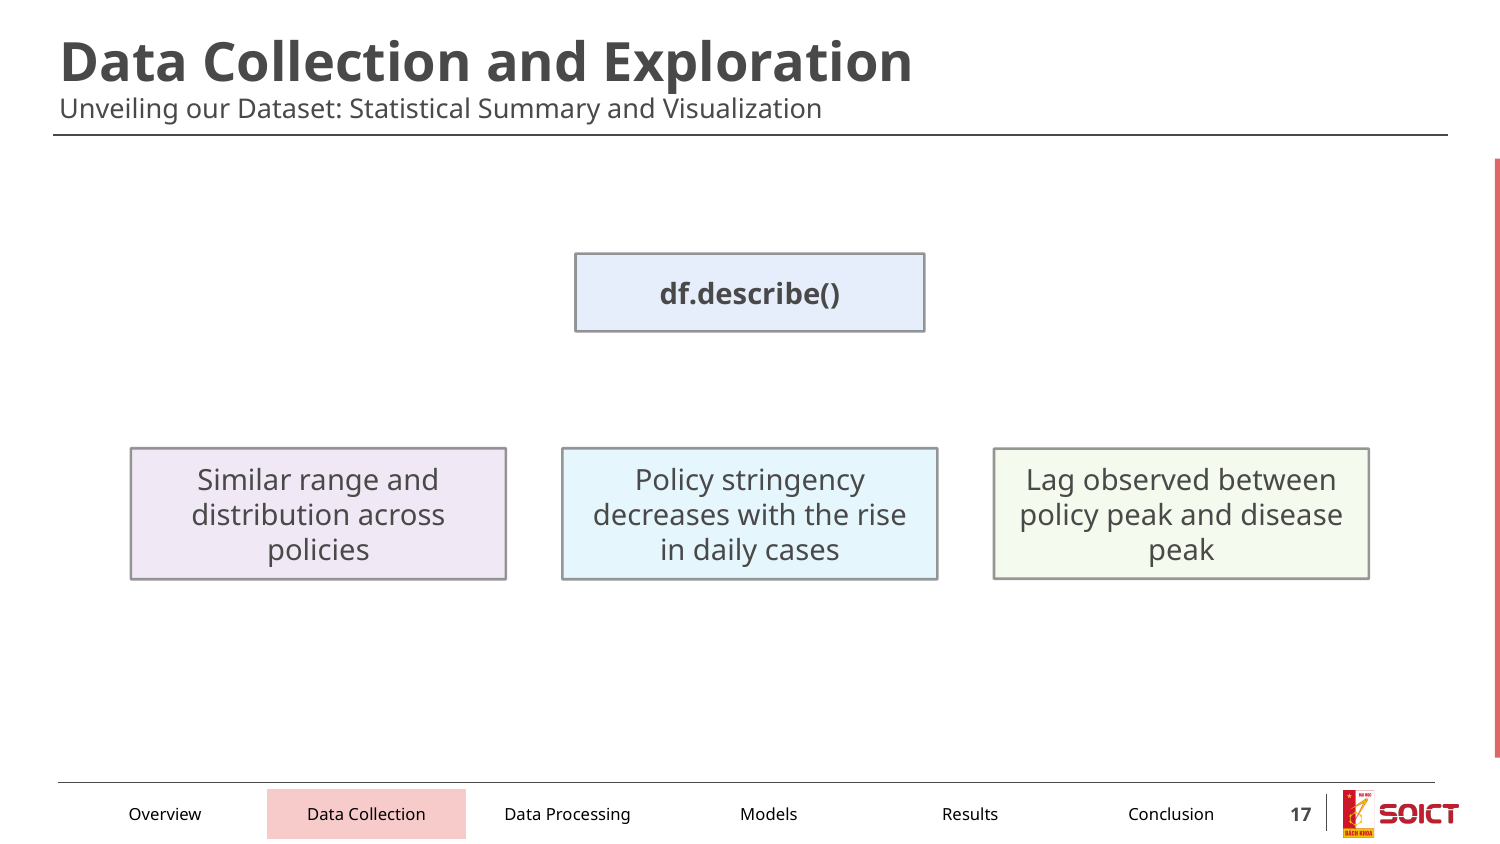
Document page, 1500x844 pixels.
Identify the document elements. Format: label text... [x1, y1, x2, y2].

text_box Data Collection and Exploration Unveiling our Dataset: Statistical Summary and Visualization [44, 2, 1439, 177]
picture [1342, 790, 1459, 838]
table_header Data Processing [468, 791, 667, 839]
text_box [130, 447, 1370, 580]
table_header Data Collection [267, 791, 466, 839]
table_header Results [871, 791, 1070, 839]
text_box df.describe() [573, 252, 926, 334]
table_header Models [670, 791, 868, 839]
text_box 17 [1272, 791, 1327, 844]
table_header Overview [66, 791, 265, 839]
table_header Conclusion [1072, 791, 1271, 839]
